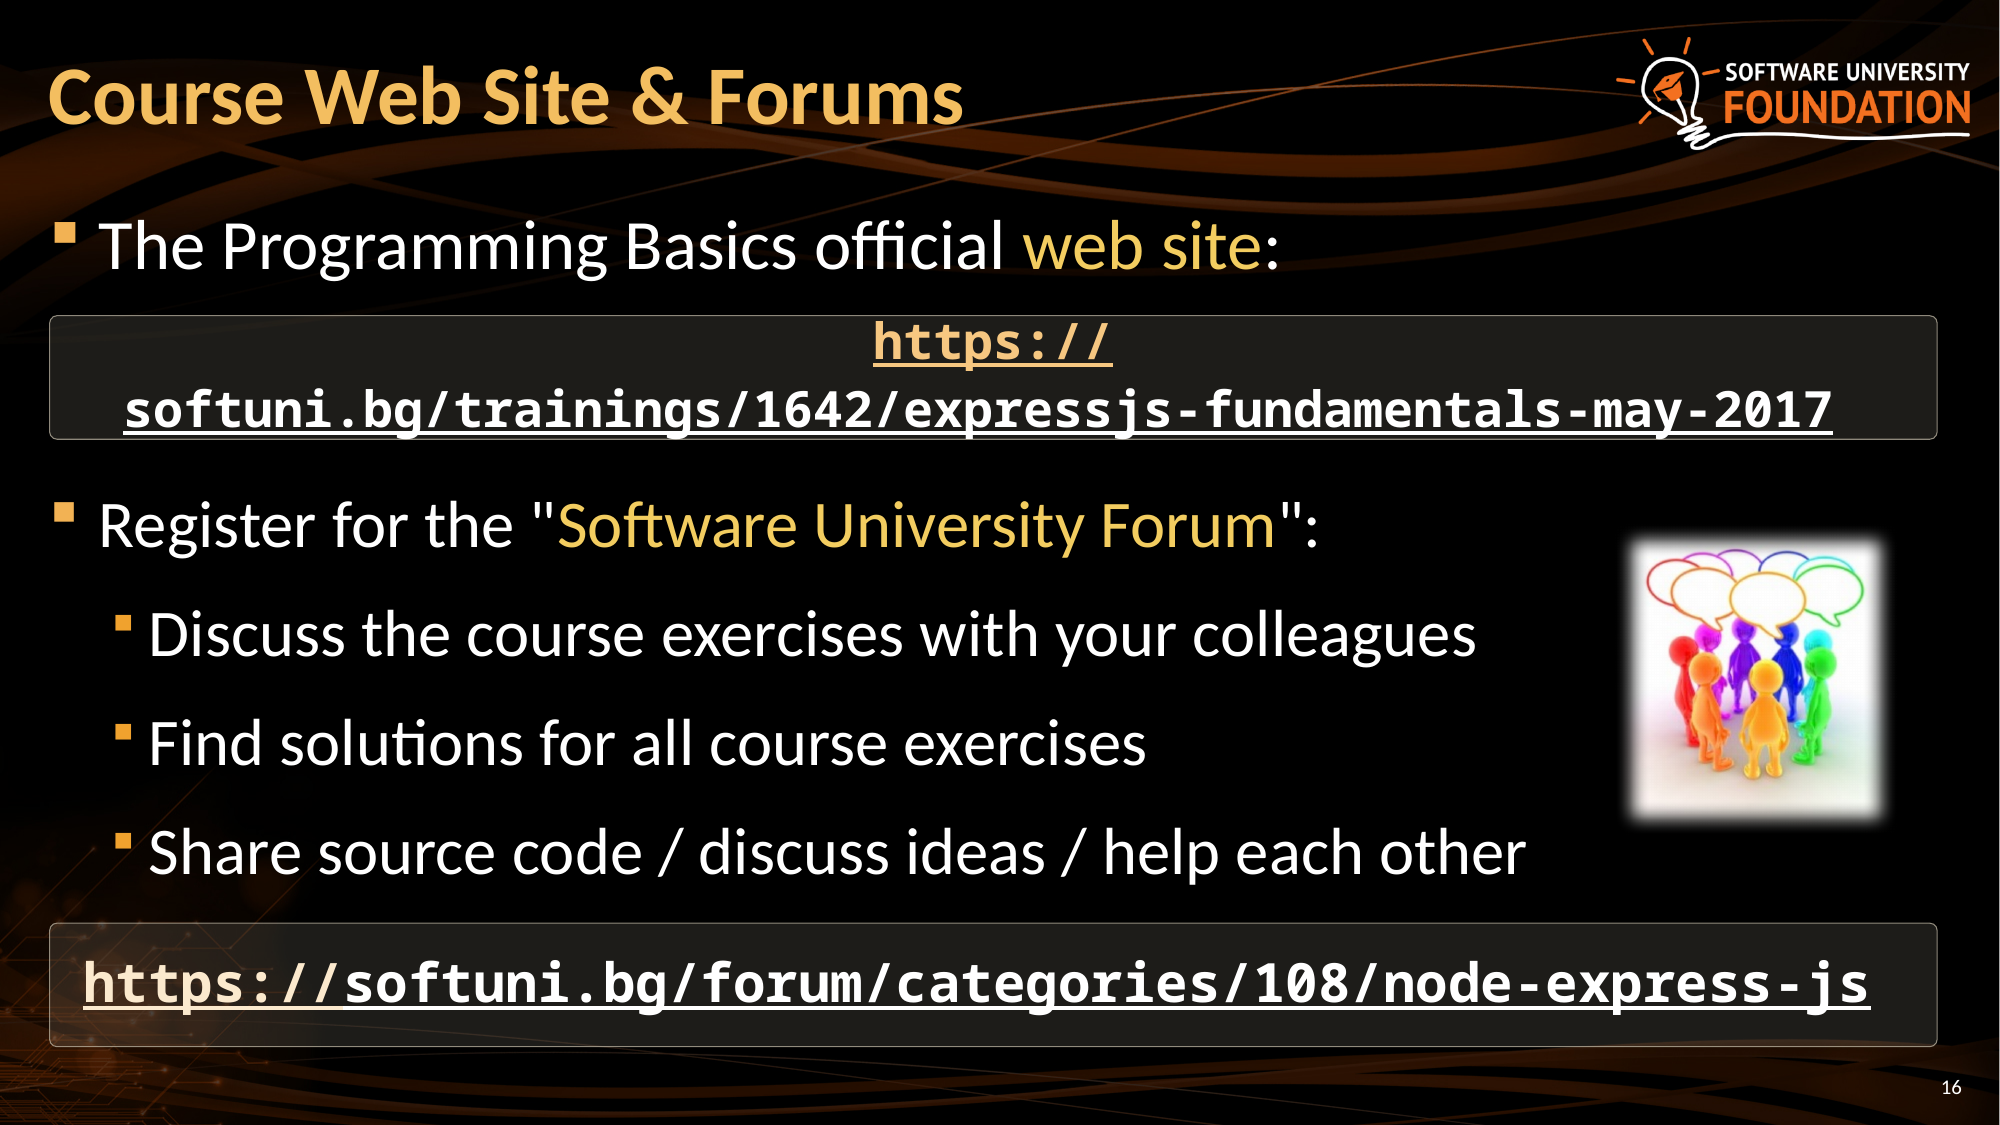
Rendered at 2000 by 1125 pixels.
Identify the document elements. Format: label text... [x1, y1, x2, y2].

title Course Web Site & Forums [30, 6, 1602, 189]
list The Programming Basics official web site: Register for the "Software University Forum": Discuss the course exercises with your colleagues Find solutions for all course exercises Share source code / discuss ideas / help each other [31, 188, 1968, 1103]
text_box https://softuni.bg/forum/categories/108/node-express-js [49, 923, 1938, 1047]
text_box https://softuni.bg/trainings/1642/expressjs-fundamentals-may-2017 [49, 315, 1938, 440]
picture [0, 0, 2000, 1125]
